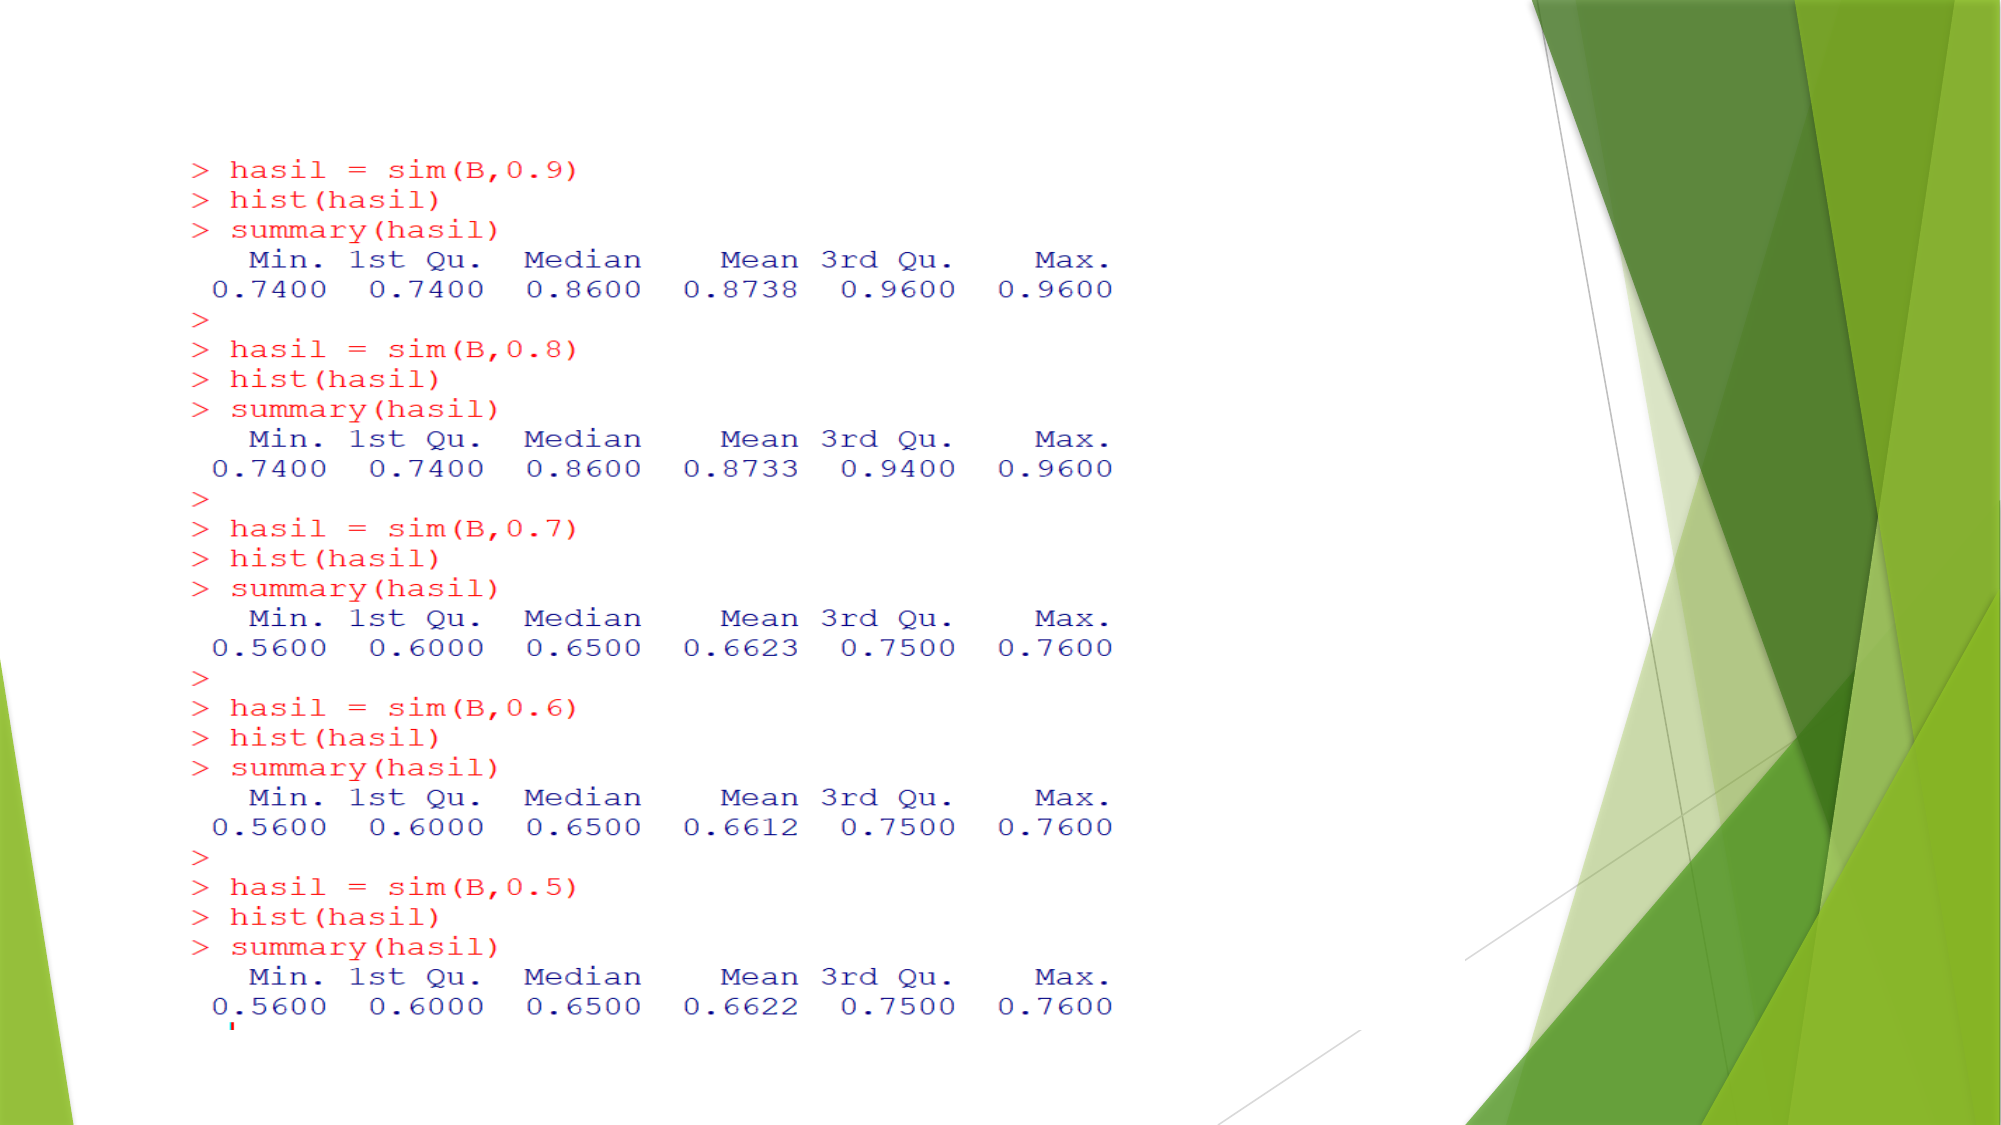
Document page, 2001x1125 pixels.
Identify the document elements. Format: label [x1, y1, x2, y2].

list [185, 157, 1465, 1030]
